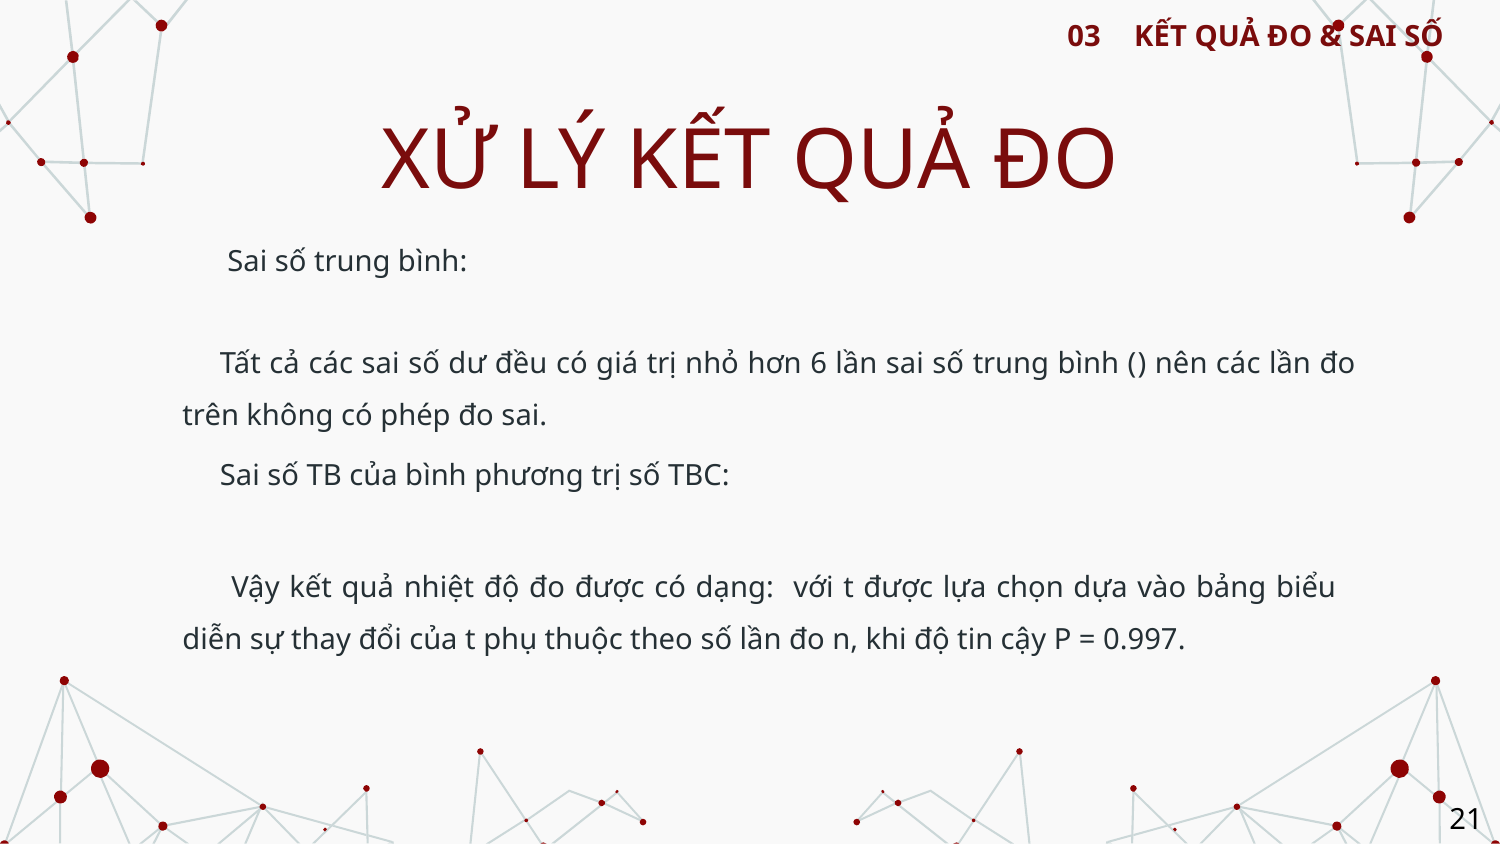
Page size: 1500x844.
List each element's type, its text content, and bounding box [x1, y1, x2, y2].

text_box 21 [1434, 793, 1500, 843]
text_box KẾT QUẢ ĐO & SAI SỐ [1153, 2, 1500, 69]
title XỬ LÝ KẾT QUẢ ĐO [118, 90, 1382, 216]
text_box 03 [1052, 2, 1153, 69]
